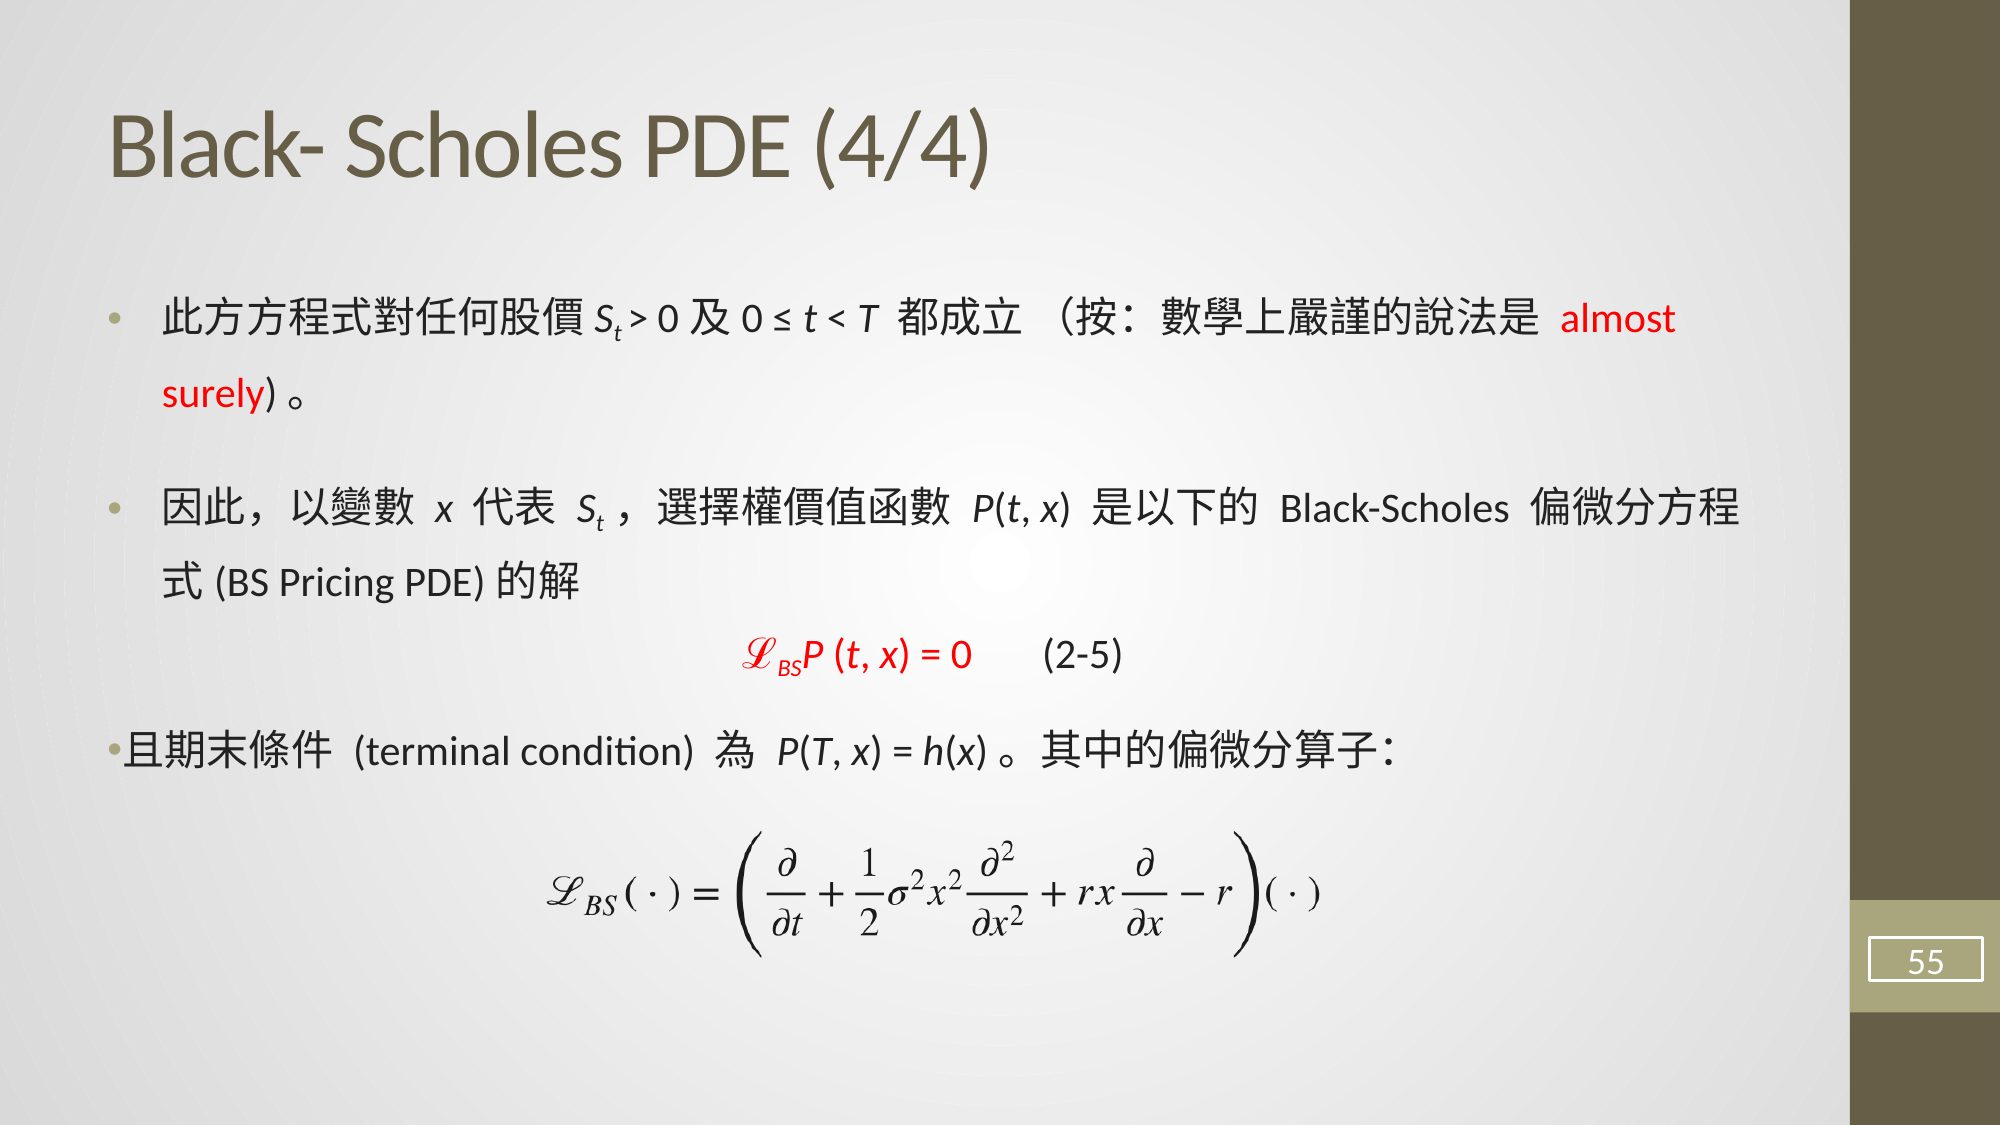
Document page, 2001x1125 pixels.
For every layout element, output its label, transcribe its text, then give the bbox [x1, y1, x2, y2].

list 此⽅方程式對任何股價St > 0及0 ≤ t < T 都成立 （按：數學上嚴謹的說法是 almost surely)。 因此，以變數 x 代表 St，選擇權價值函數 P(t, x) 是以下的 Black-Scholes 偏微分方程式(BS Pricing PDE)的解 ℒBSP (t, x) = 0 (2-5) 且期末條件 (terminal condition) 為 P(T, x) = h(x)。其中的偏微分算子： [99, 261, 1768, 829]
slide_number 55 [1868, 936, 1984, 982]
title Black- Scholes PDE (4/4) [99, 44, 1768, 234]
picture [544, 827, 1323, 958]
